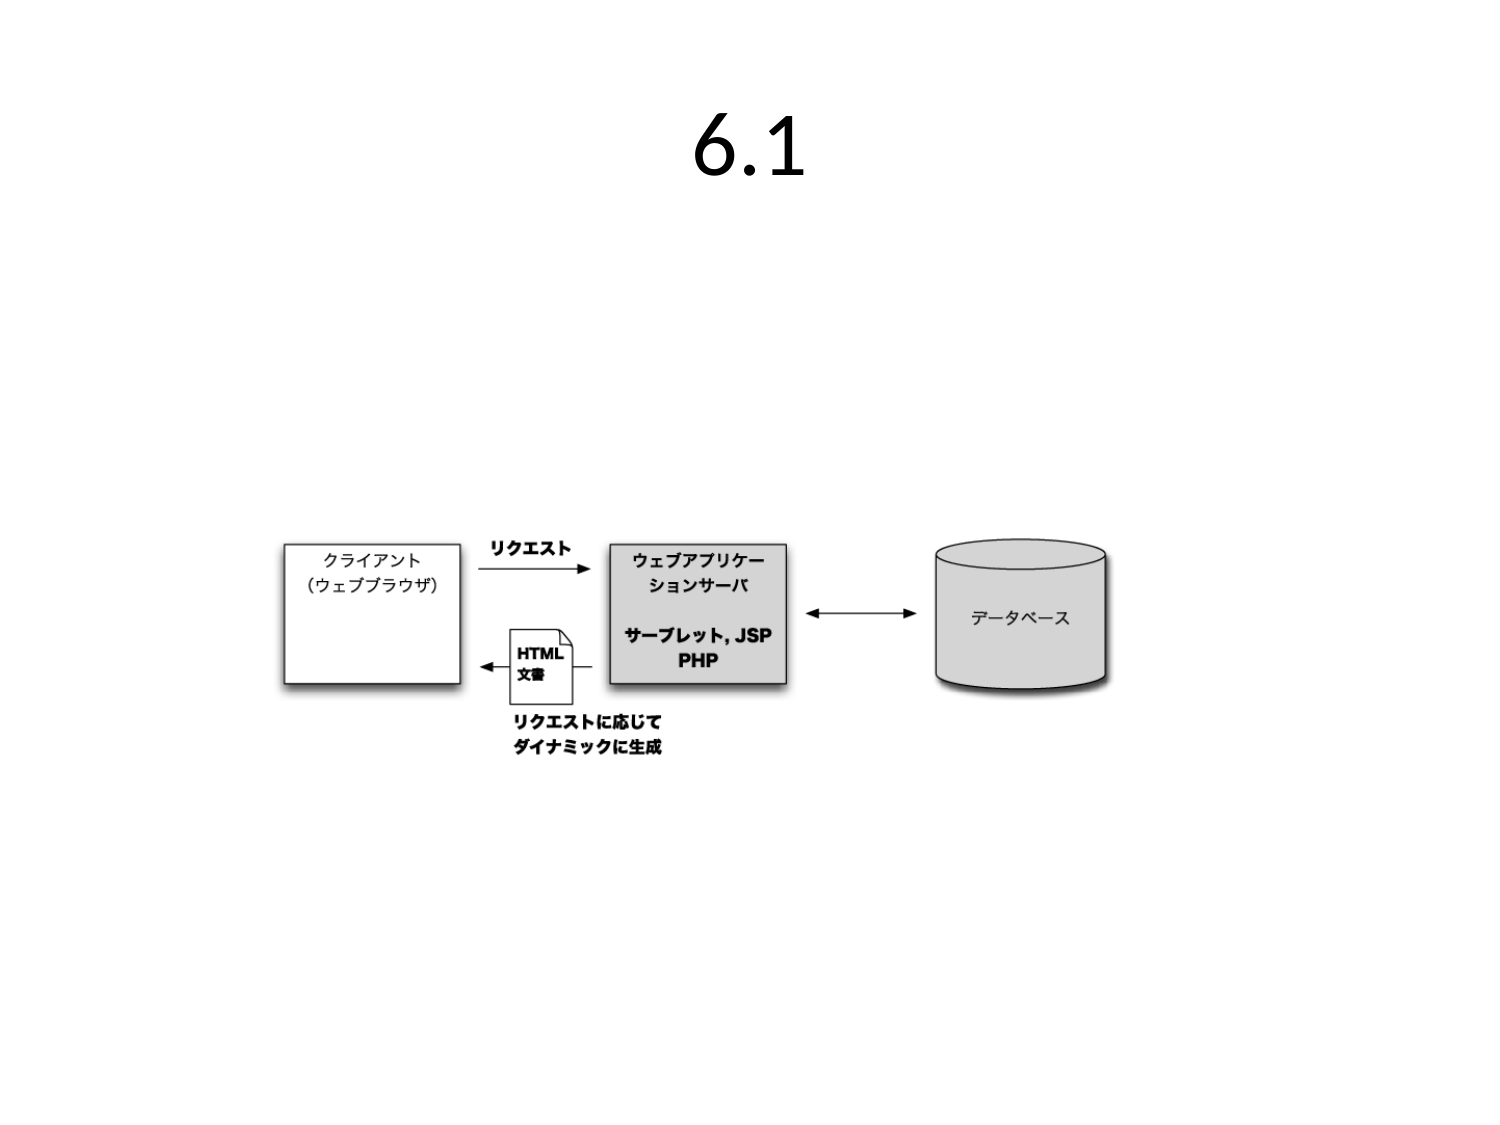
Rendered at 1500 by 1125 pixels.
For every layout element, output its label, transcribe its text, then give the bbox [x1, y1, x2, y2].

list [191, 262, 1309, 1006]
title 6.1 [75, 45, 1425, 233]
